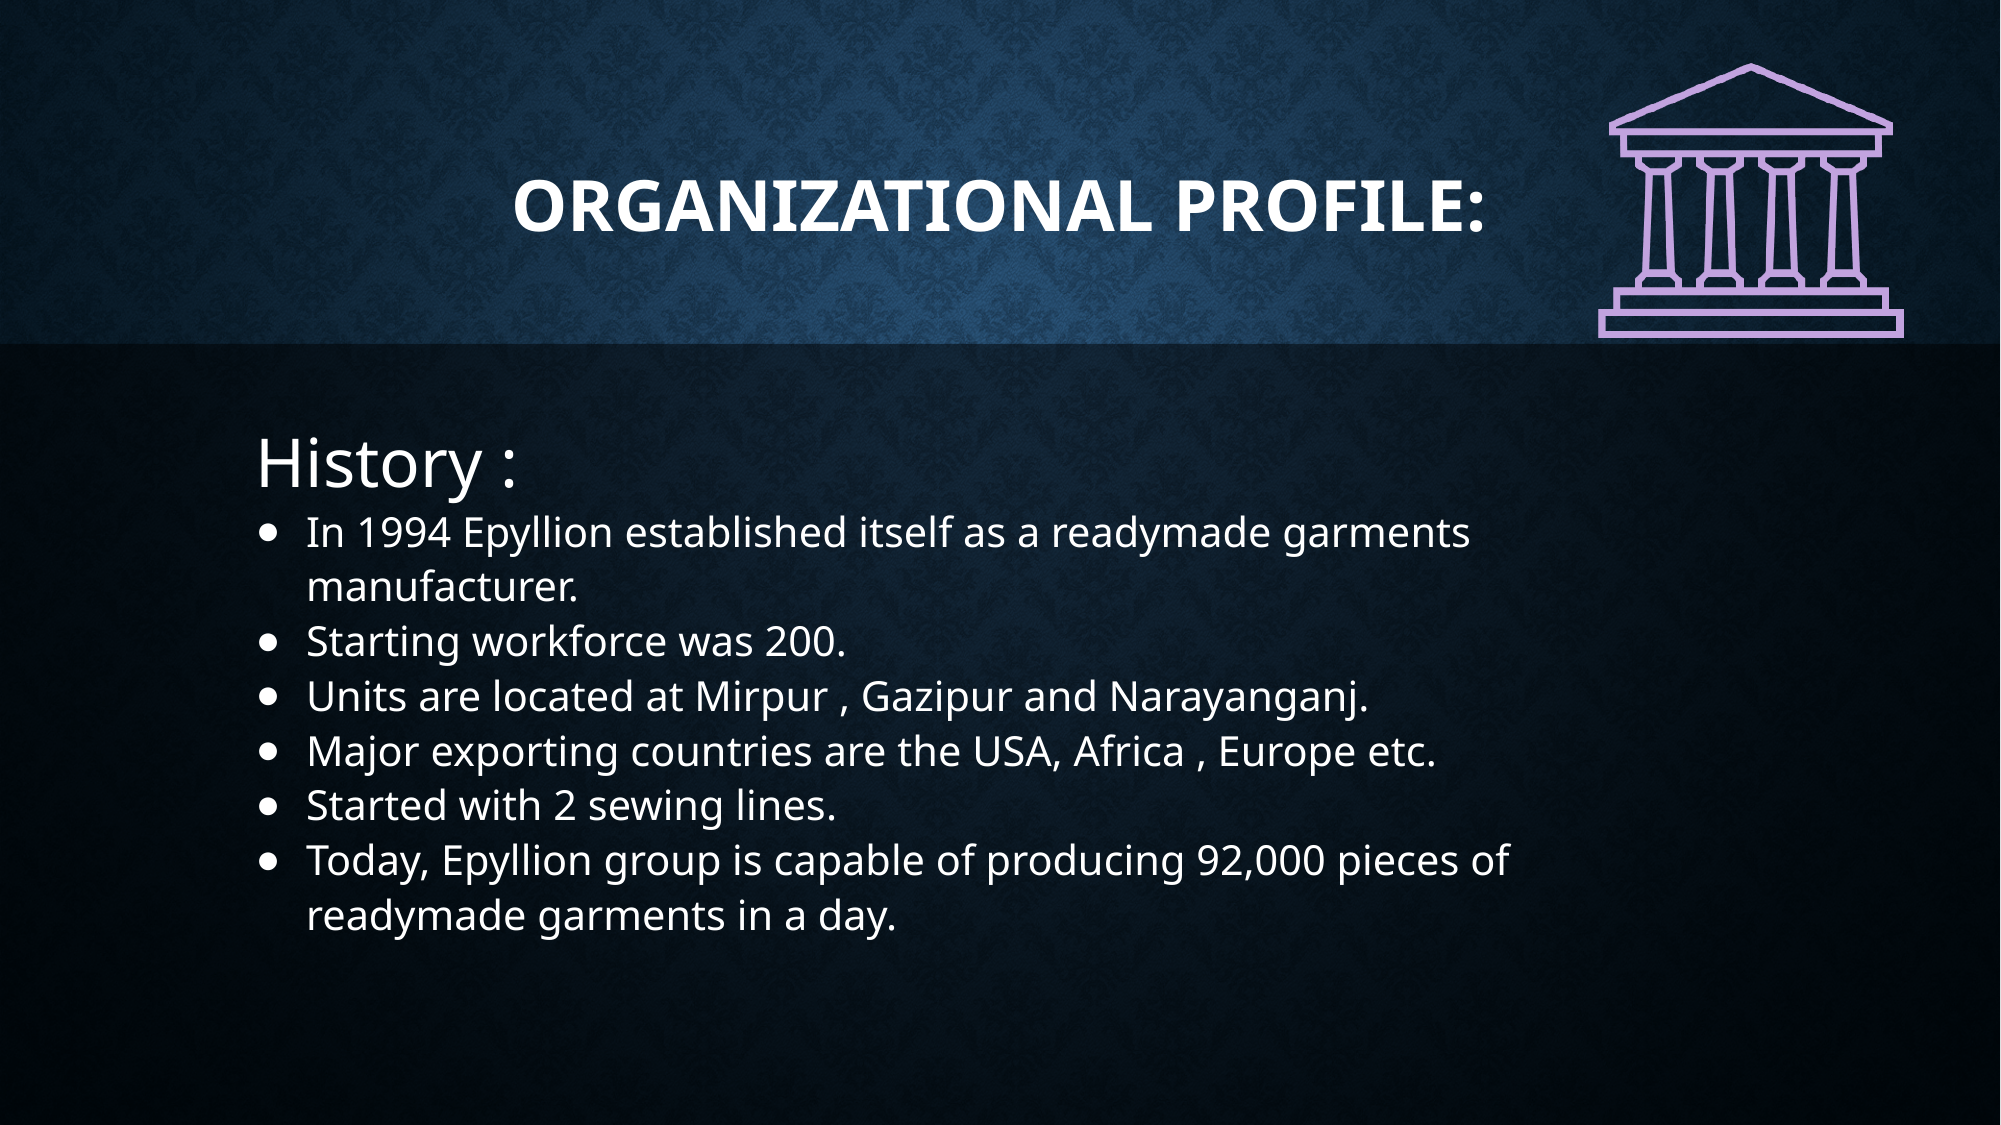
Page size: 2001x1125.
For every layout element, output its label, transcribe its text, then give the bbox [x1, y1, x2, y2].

text_box [0, 0, 2000, 342]
text_box [0, 342, 2000, 1125]
title Organizational Profile: [149, 99, 1569, 318]
picture [1576, 25, 1925, 375]
list History : In 1994 Epyllion established itself as a readymade garments manufacturer. Starting workforce was 200. Units are located at Mirpur , Gazipur and Narayanganj. Major exporting countries are the USA, Africa , Europe etc. Started with 2 sewing lines. Today, Epyllion group is capable of producing 92,000 pieces of readymade garments in a day. [240, 404, 1758, 950]
